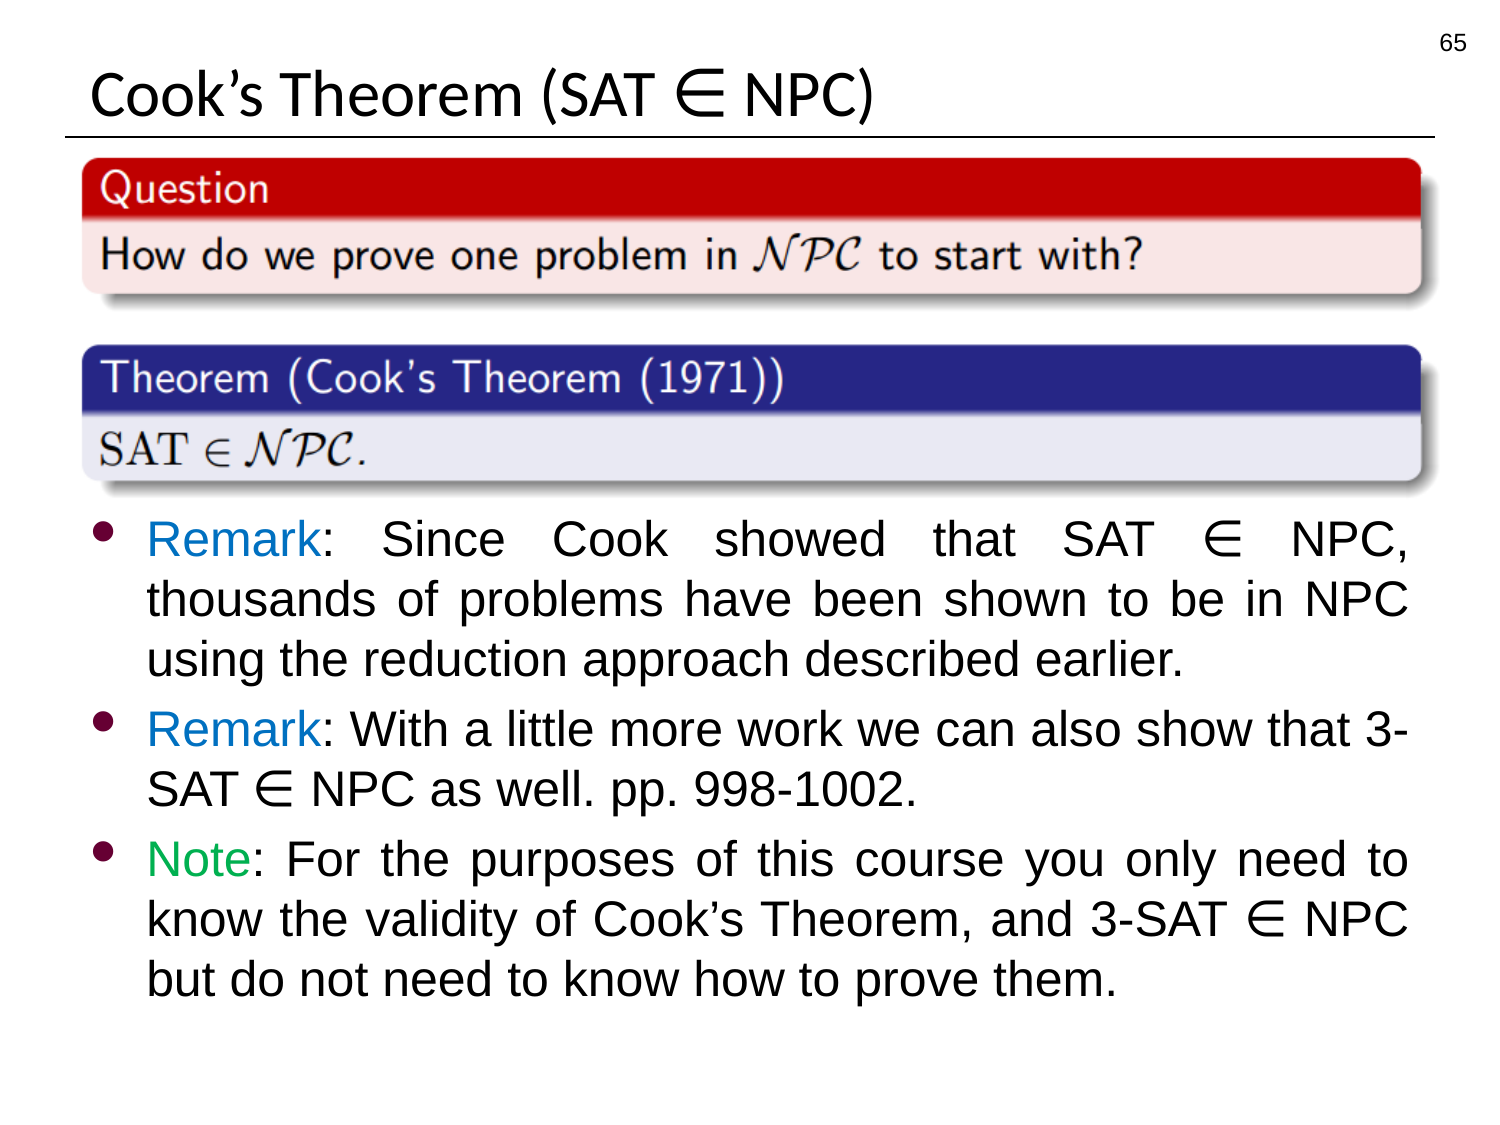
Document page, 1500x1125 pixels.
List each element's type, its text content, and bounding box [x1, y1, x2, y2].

slide_number 65 [1131, 18, 1483, 62]
title Cook’s Theorem (SAT ∈ NPC) [75, 20, 1425, 138]
text_box Remark: Since Cook showed that SAT ∈ NPC, thousands of problems have been shown to be in NPC using the reduction approach described earlier. Remark: With a little more work we can also show that 3-SAT ∈ NPC as well. pp. 998-1002. Note: For the purposes of this course you only need to know the validity of Cook’s Theorem, and 3-SAT ∈ NPC but do not need to know how to prove them. [74, 509, 1425, 1106]
picture [74, 148, 1448, 501]
